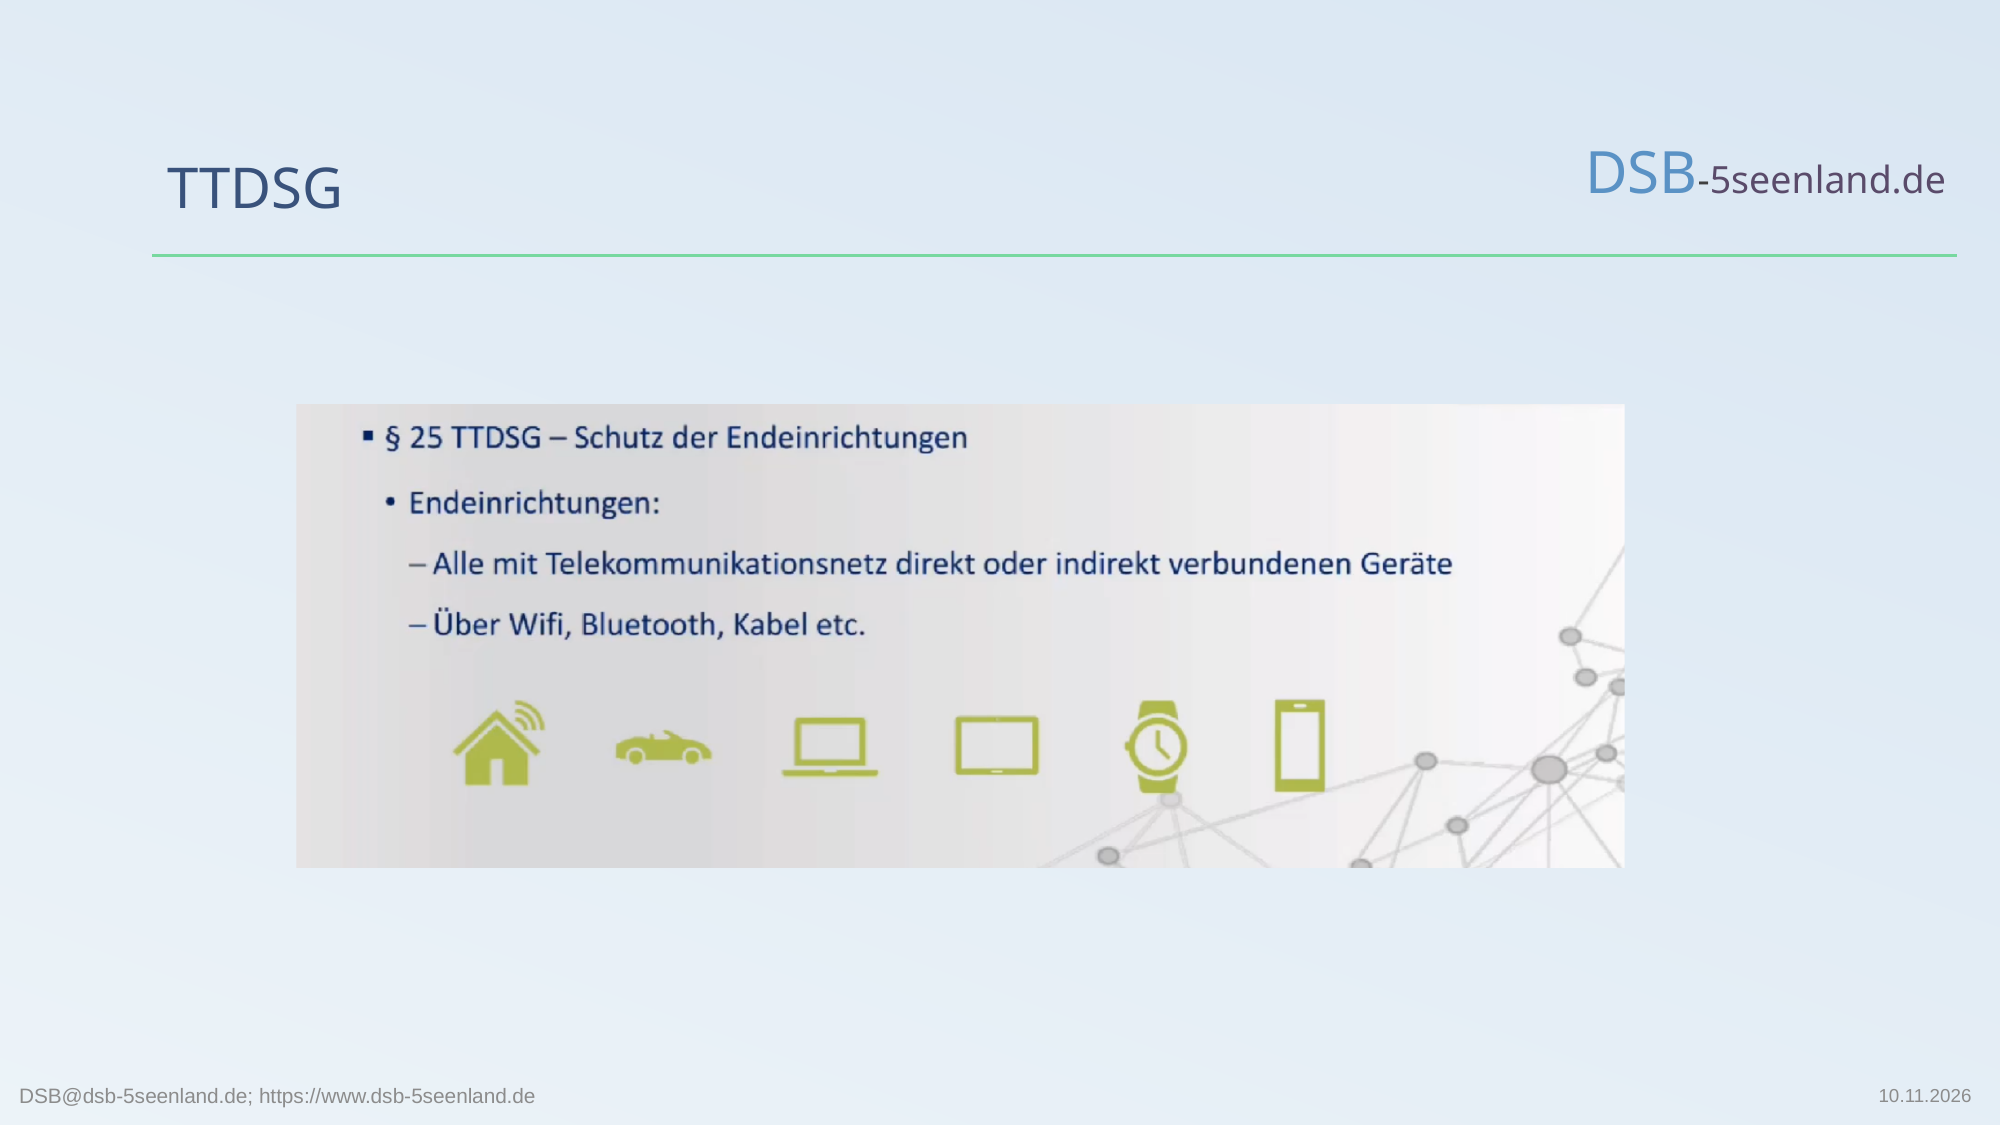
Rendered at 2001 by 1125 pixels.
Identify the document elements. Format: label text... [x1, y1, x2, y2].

footer DSB@dsb-5seenland.de; https://www.dsb-5seenland.de [4, 1065, 685, 1125]
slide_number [1519, 1065, 1987, 1125]
picture [296, 404, 1625, 868]
title TTDSG [152, 51, 1953, 227]
